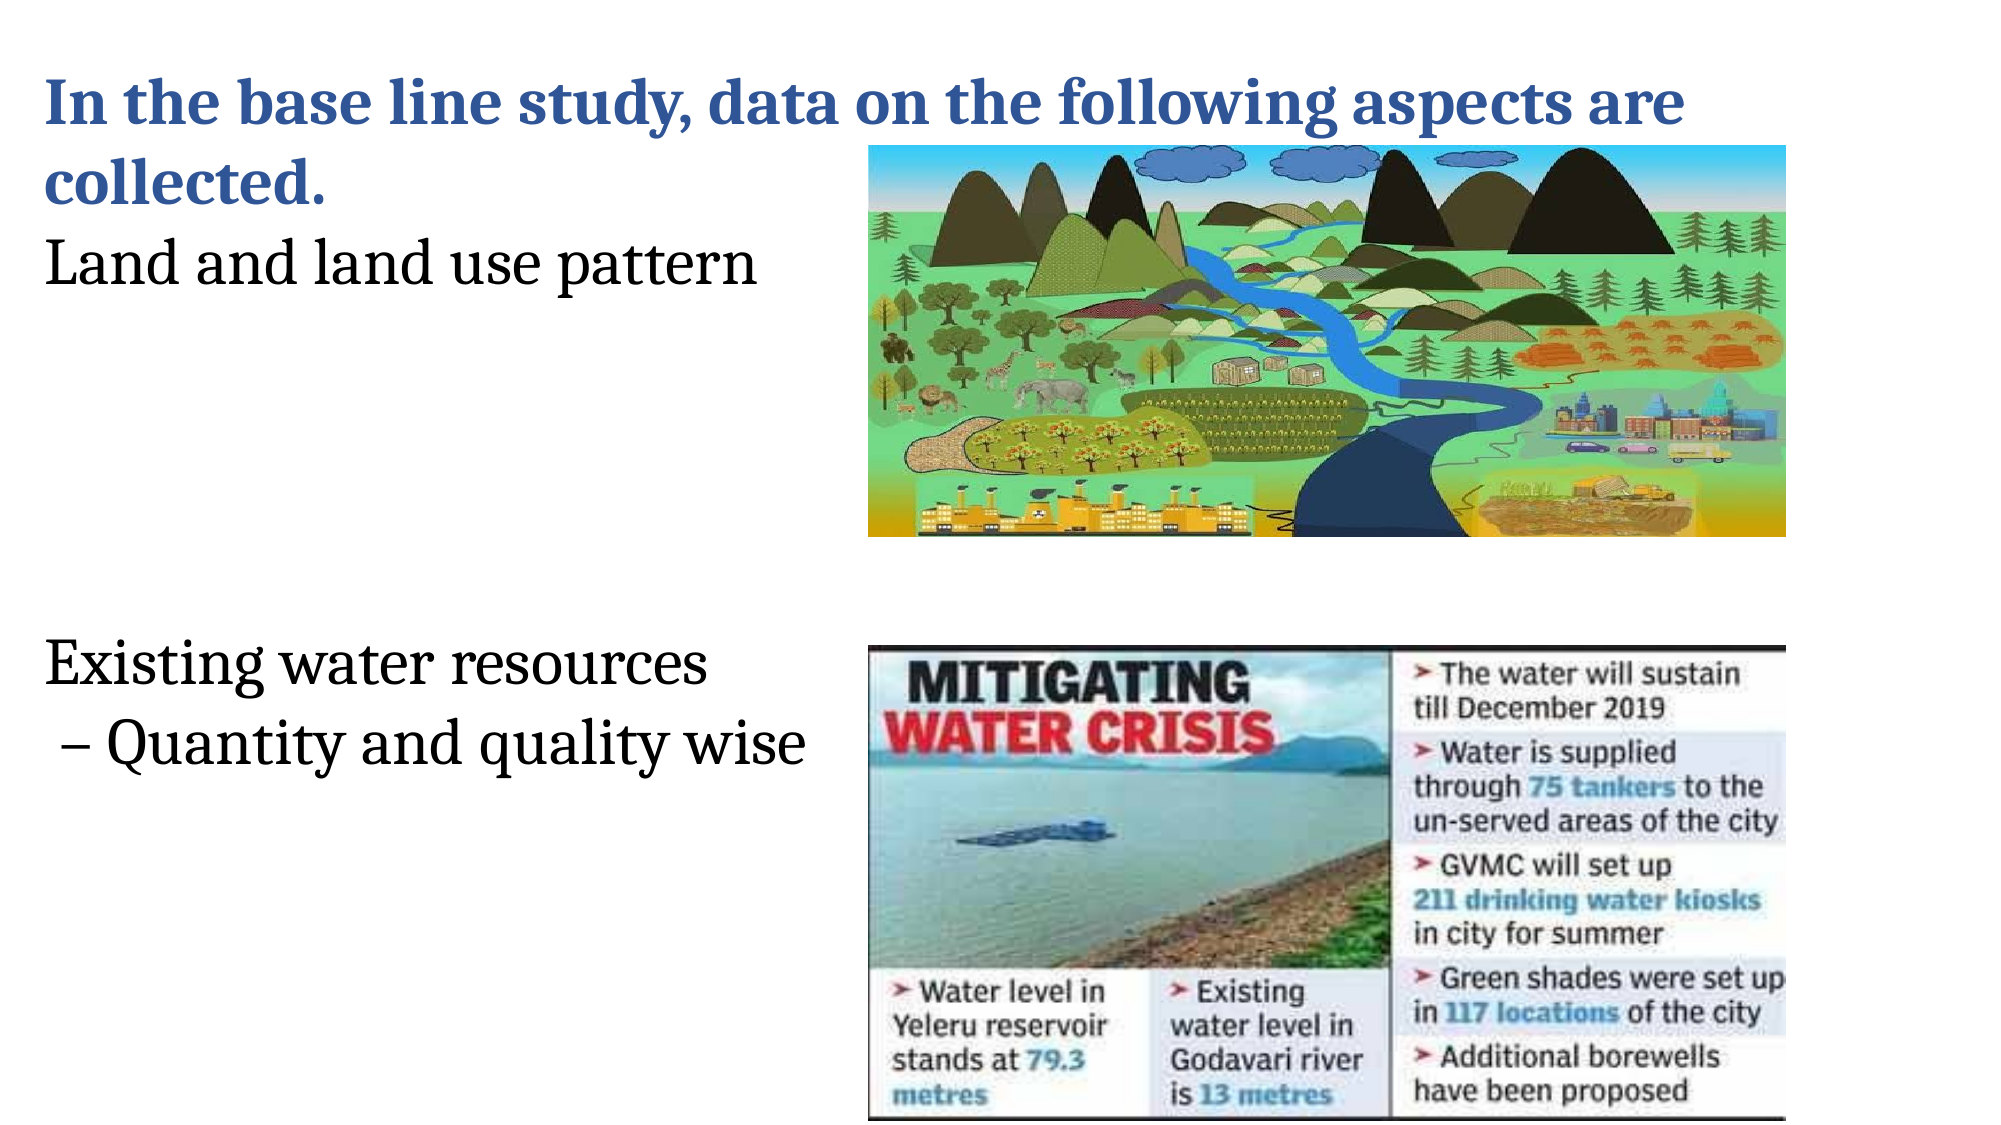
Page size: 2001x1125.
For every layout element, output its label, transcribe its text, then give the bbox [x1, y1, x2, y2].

picture [868, 145, 1786, 537]
text_box In the base line study, data on the following aspects are collected. Land and land use pattern Existing water resources – Quantity and quality wise . [29, 50, 1830, 1125]
picture [868, 645, 1786, 1121]
